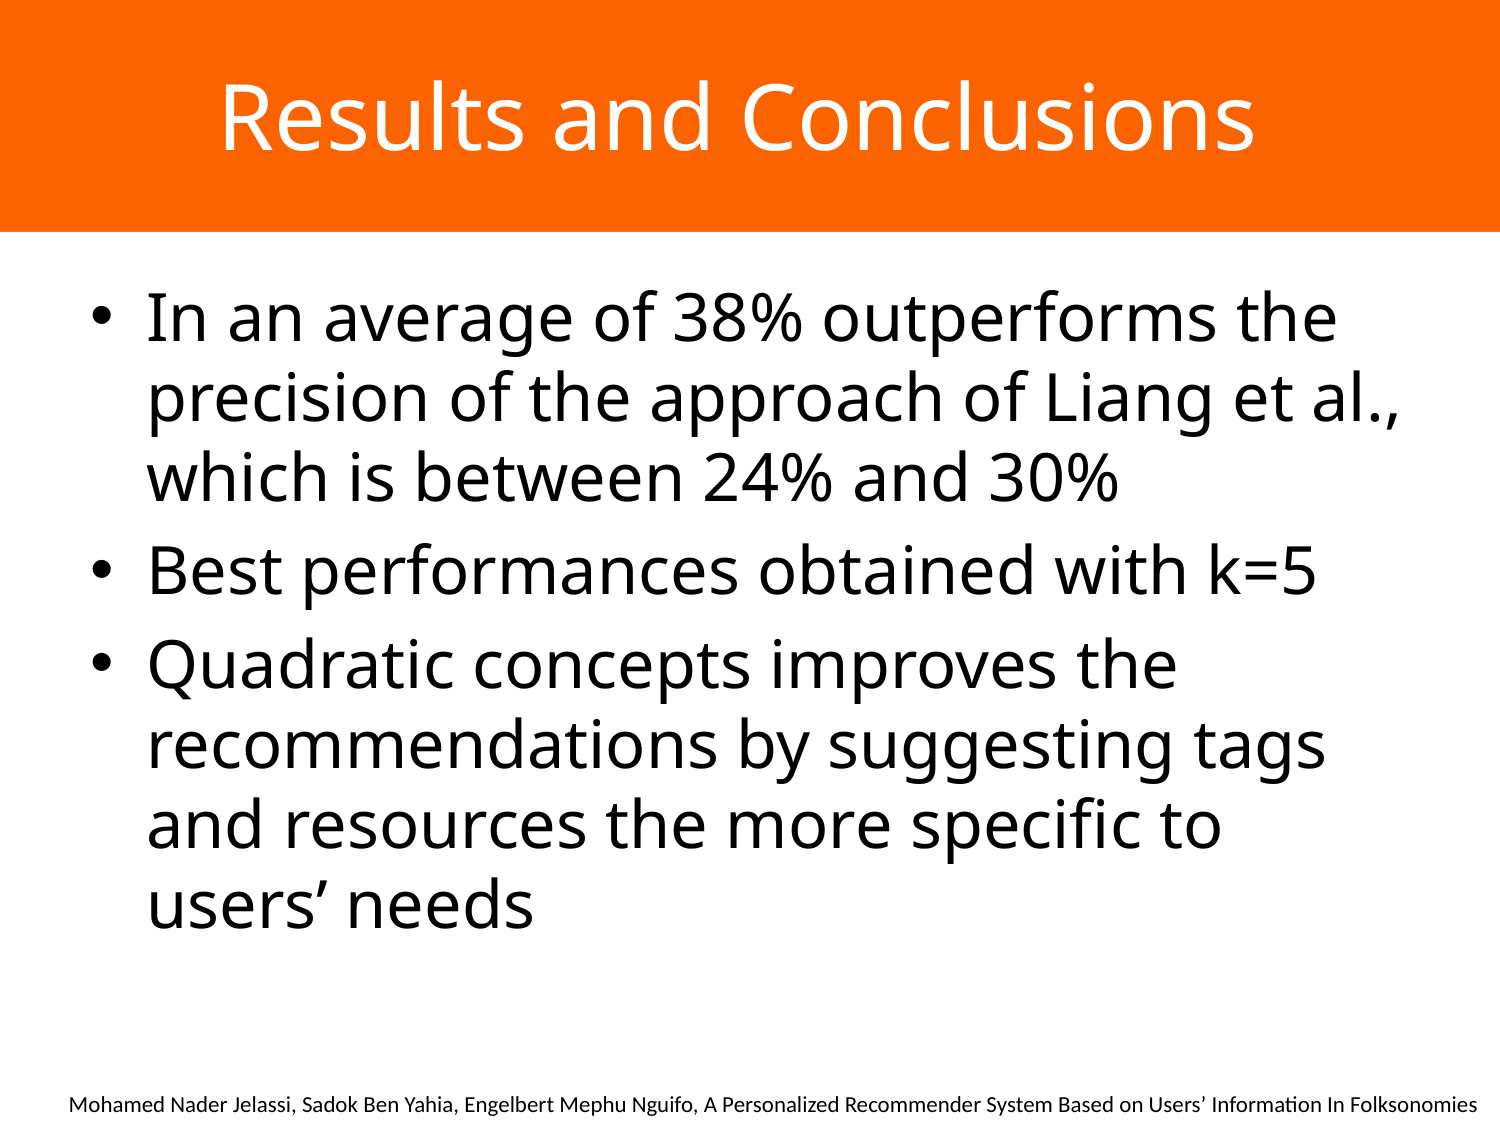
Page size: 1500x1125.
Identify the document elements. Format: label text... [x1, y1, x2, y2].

list In an average of 38% outperforms the precision of the approach of Liang et al., which is between 24% and 30% Best performances obtained with k=5 Quadratic concepts improves the recommendations by suggesting tags and resources the more specific to users’ needs [75, 267, 1425, 1024]
title Results and Conclusions [75, 30, 1425, 197]
text_box Mohamed Nader Jelassi, Sadok Ben Yahia, Engelbert Mephu Nguifo, A Personalized Recommender System Based on Users’ Information In Folksonomies [0, 1082, 1500, 1125]
